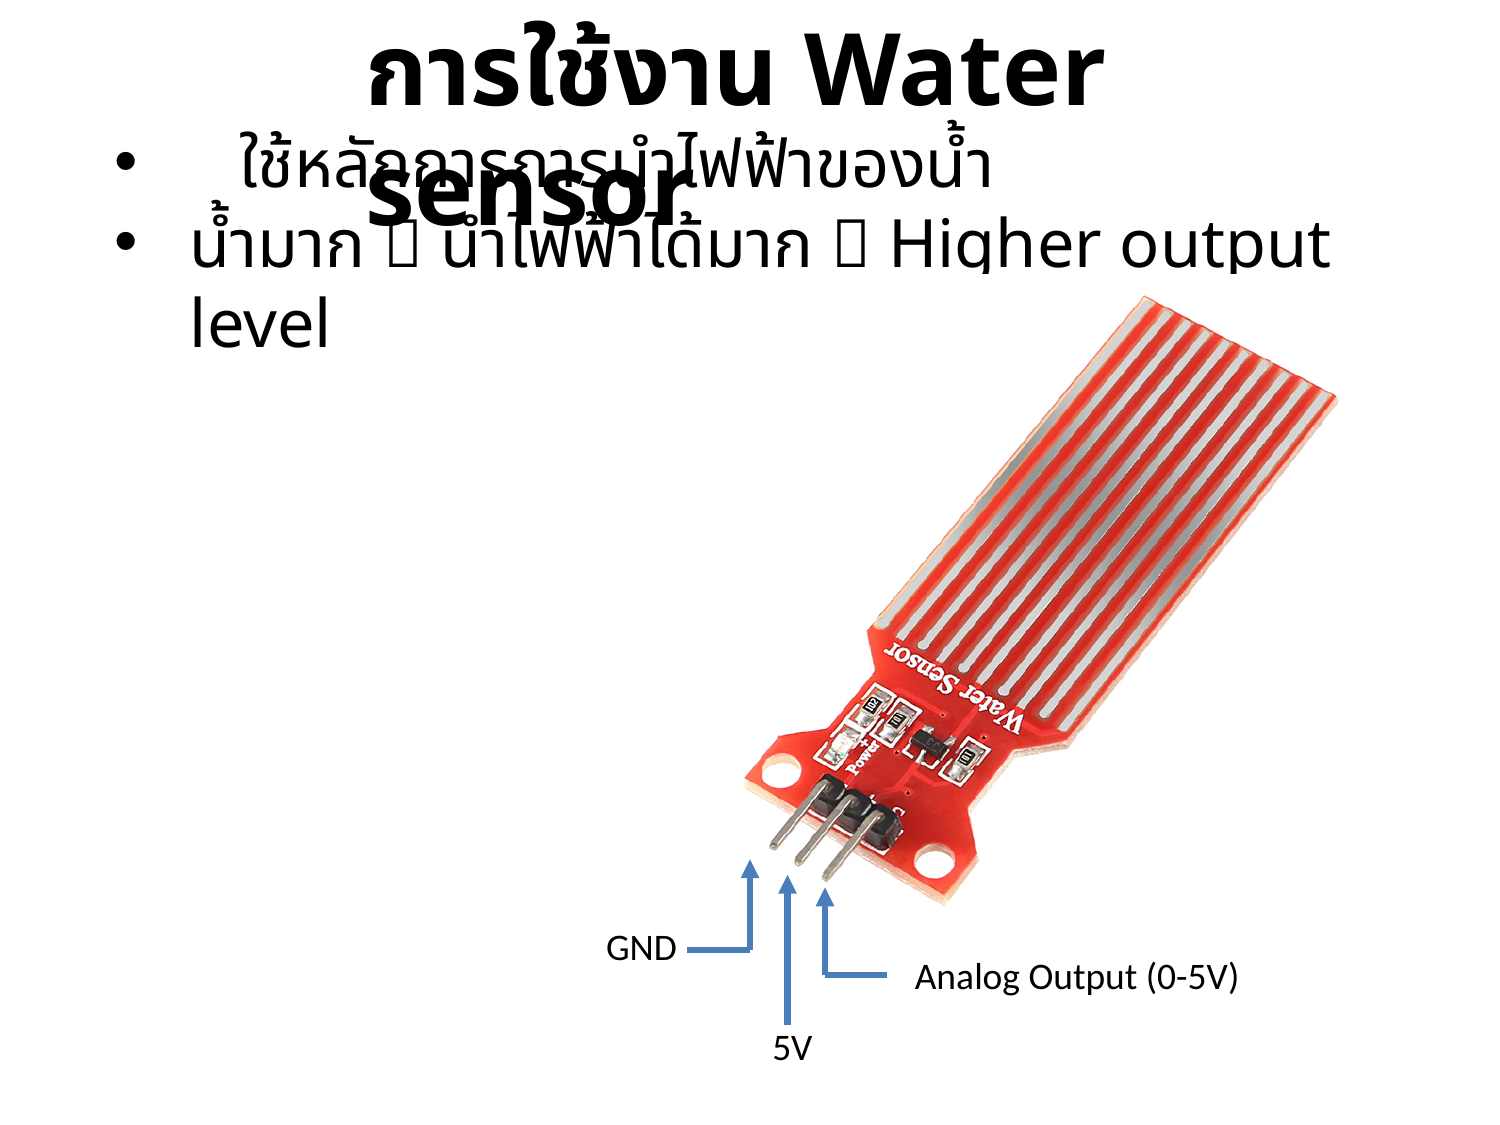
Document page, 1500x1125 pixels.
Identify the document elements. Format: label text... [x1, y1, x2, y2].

text_box 5V [757, 1015, 828, 1076]
text_box ใช้หลักการการนำไฟฟ้าของน้ำ น้ำมาก  นำไฟฟ้าได้มาก  Higher output level [99, 113, 1452, 368]
text_box Analog Output (0-5V) [899, 944, 1263, 1005]
text_box การใช้งาน Water sensor [350, 0, 1150, 113]
picture [712, 274, 1373, 935]
text_box GND [591, 915, 692, 976]
